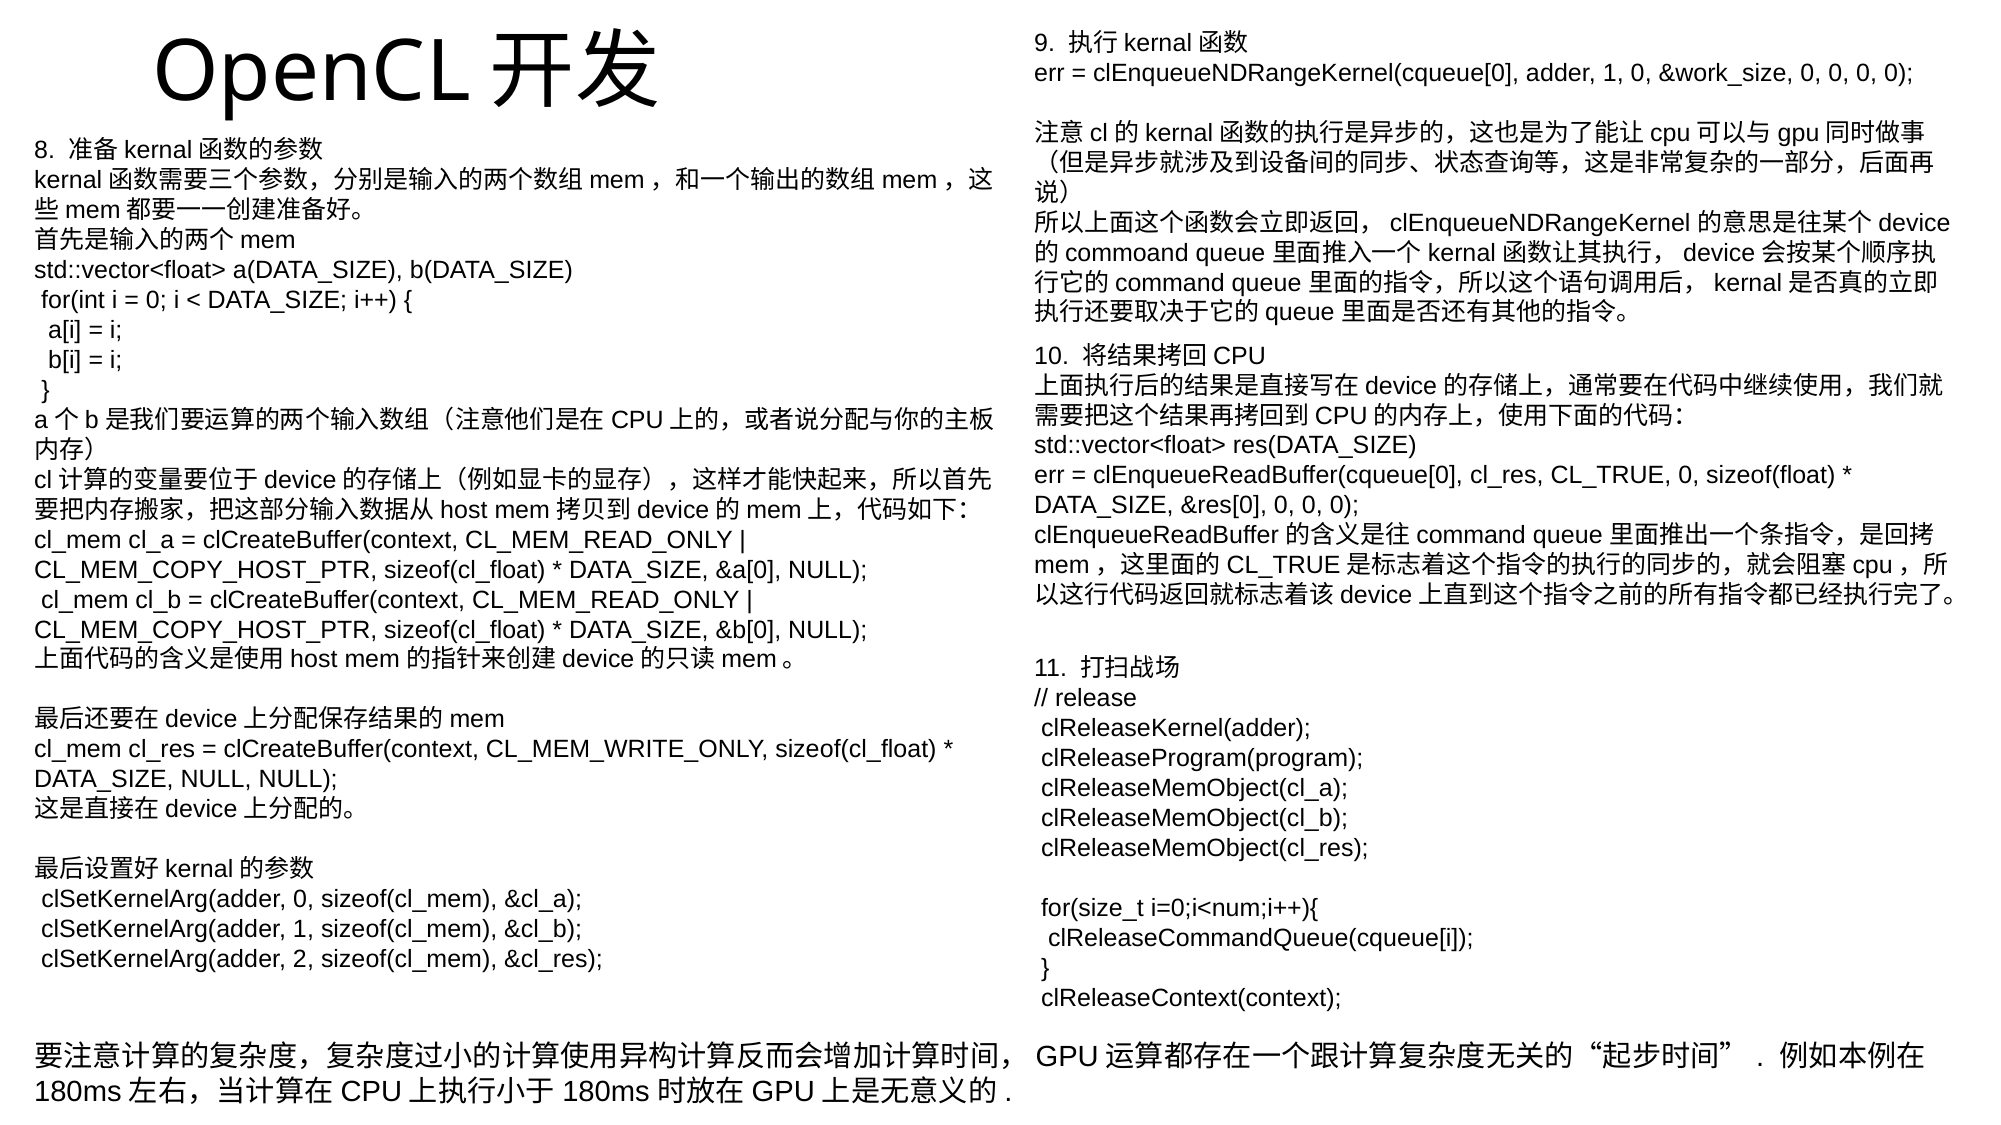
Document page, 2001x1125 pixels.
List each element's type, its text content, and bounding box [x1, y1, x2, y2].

text_box 11. 打扫战场 // release clReleaseKernel(adder); clReleaseProgram(program); clReleaseMemObject(cl_a); clReleaseMemObject(cl_b); clReleaseMemObject(cl_res); for(size_t i=0;i<num;i++){ clReleaseCommandQueue(cqueue[i]); } clReleaseContext(context); [1019, 644, 1972, 1019]
title OpenCL开发 [137, 19, 947, 126]
text_box 10. 将结果拷回CPU 上面执行后的结果是直接写在device的存储上，通常要在代码中继续使用，我们就需要把这个结果再拷回到CPU的内存上，使用下面的代码： std::vector<float> res(DATA_SIZE) err = clEnqueueReadBuffer(cqueue[0], cl_res, CL_TRUE, 0, sizeof(float) * DATA_SIZE, &res[0], 0, 0, 0); clEnqueueReadBuffer的含义是往command queue里面推出一个条指令，是回拷mem，这里面的CL_TRUE是标志着这个指令的执行的同步的，就会阻塞cpu，所以这行代码返回就标志着该device上直到这个指令之前的所有指令都已经执行完了。 [1019, 331, 1972, 617]
text_box 8. 准备kernal函数的参数 kernal函数需要三个参数，分别是输入的两个数组mem，和一个输出的数组mem，这些mem都要一一创建准备好。 首先是输入的两个mem std::vector<float> a(DATA_SIZE), b(DATA_SIZE) for(int i = 0; i < DATA_SIZE; i++) { a[i] = i; b[i] = i; } a个b是我们要运算的两个输入数组（注意他们是在CPU上的，或者说分配与你的主板内存） cl计算的变量要位于device的存储上（例如显卡的显存），这样才能快起来，所以首先要把内存搬家，把这部分输入数据从host mem拷贝到device的mem上，代码如下： cl_mem cl_a = clCreateBuffer(context, CL_MEM_READ_ONLY | CL_MEM_COPY_HOST_PTR, sizeof(cl_float) * DATA_SIZE, &a[0], NULL); cl_mem cl_b = clCreateBuffer(context, CL_MEM_READ_ONLY | CL_MEM_COPY_HOST_PTR, sizeof(cl_float) * DATA_SIZE, &b[0], NULL); 上面代码的含义是使用host mem的指针来创建device的只读mem。 最后还要在device上分配保存结果的mem cl_mem cl_res = clCreateBuffer(context, CL_MEM_WRITE_ONLY, sizeof(cl_float) * DATA_SIZE, NULL, NULL); 这是直接在device上分配的。 最后设置好kernal的参数 clSetKernelArg(adder, 0, sizeof(cl_mem), &cl_a); clSetKernelArg(adder, 1, sizeof(cl_mem), &cl_b); clSetKernelArg(adder, 2, sizeof(cl_mem), &cl_res); [19, 126, 1020, 980]
text_box 9. 执行kernal函数 err = clEnqueueNDRangeKernel(cqueue[0], adder, 1, 0, &work_size, 0, 0, 0, 0); 注意cl的kernal函数的执行是异步的，这也是为了能让cpu可以与gpu同时做事（但是异步就涉及到设备间的同步、状态查询等，这是非常复杂的一部分，后面再说） 所以上面这个函数会立即返回，clEnqueueNDRangeKernel的意思是往某个device的commoand queue里面推入一个kernal函数让其执行，device会按某个顺序执行它的command queue里面的指令，所以这个语句调用后，kernal是否真的立即执行还要取决于它的queue里面是否还有其他的指令。 [1019, 19, 1972, 331]
text_box 要注意计算的复杂度，复杂度过小的计算使用异构计算反而会增加计算时间，GPU运算都存在一个跟计算复杂度无关的“起步时间”. 例如本例在180ms左右，当计算在CPU上执行小于180ms时放在GPU上是无意义的. [19, 1029, 1987, 1115]
